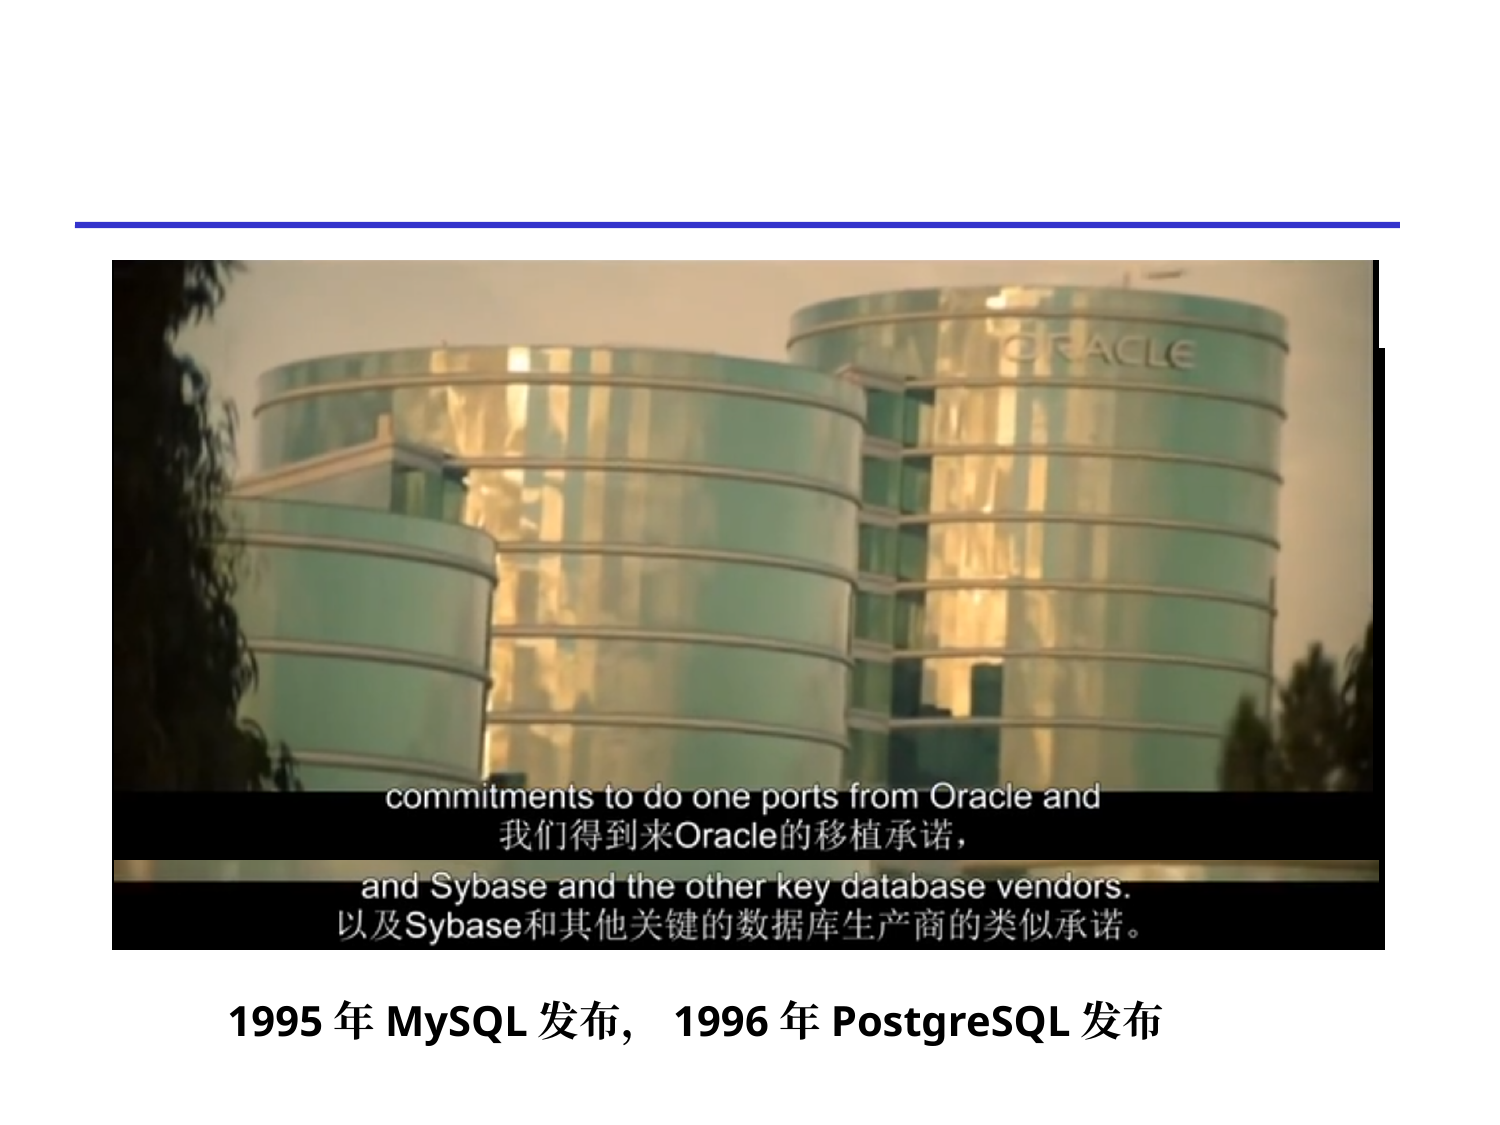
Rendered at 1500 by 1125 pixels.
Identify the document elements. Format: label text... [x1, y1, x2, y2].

text_box 1995年MySQL发布，1996年PostgreSQL发布 [212, 987, 1297, 1053]
picture [112, 260, 1385, 951]
